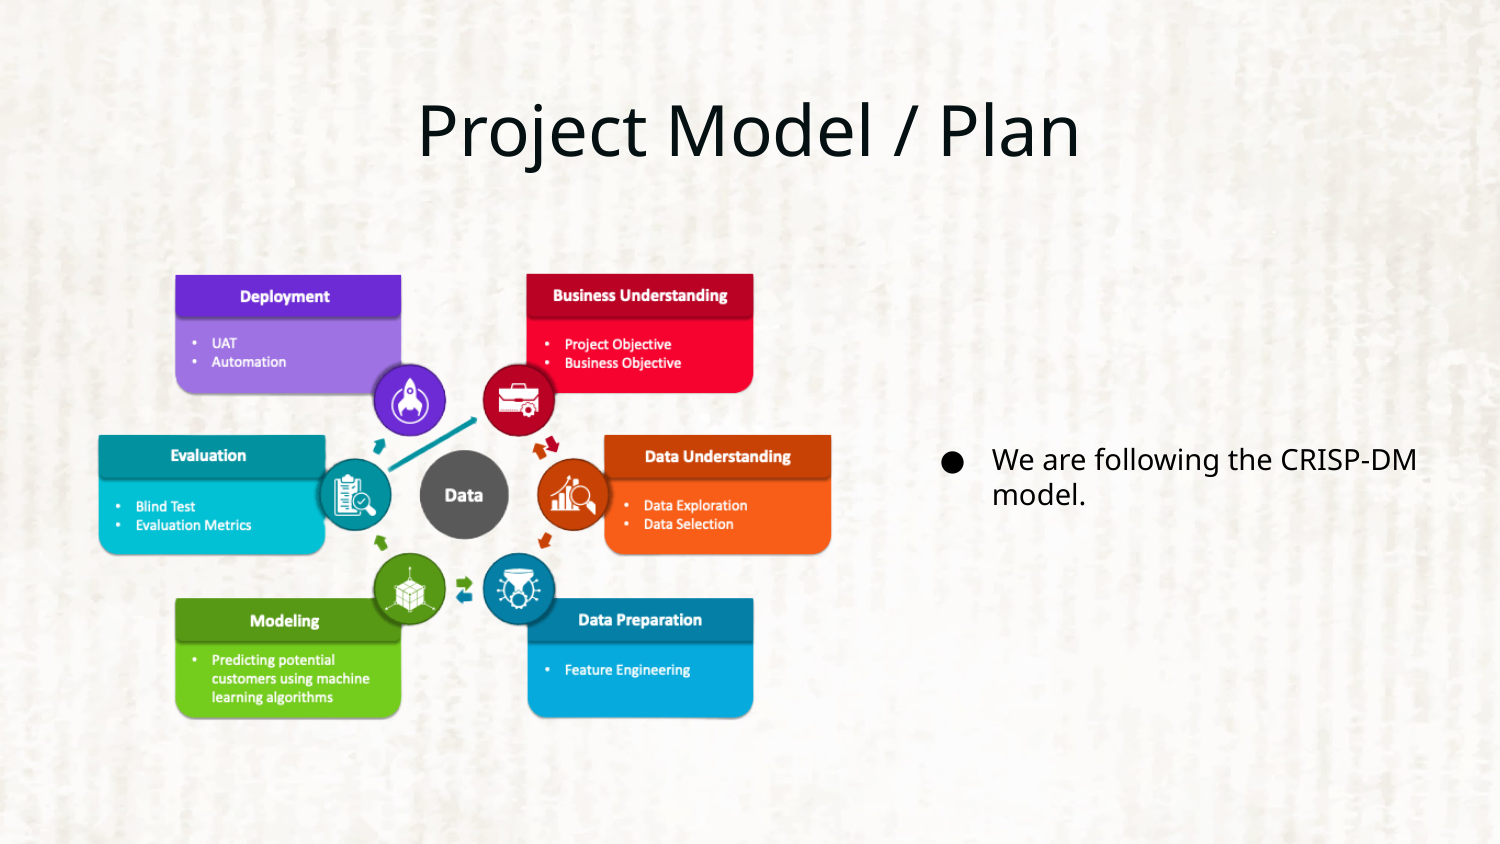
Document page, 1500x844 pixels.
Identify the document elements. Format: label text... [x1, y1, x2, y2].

picture [0, 0, 1500, 844]
text_box We are following the CRISP-DM model. [901, 426, 1464, 527]
title Project Model / Plan [173, 48, 1327, 213]
